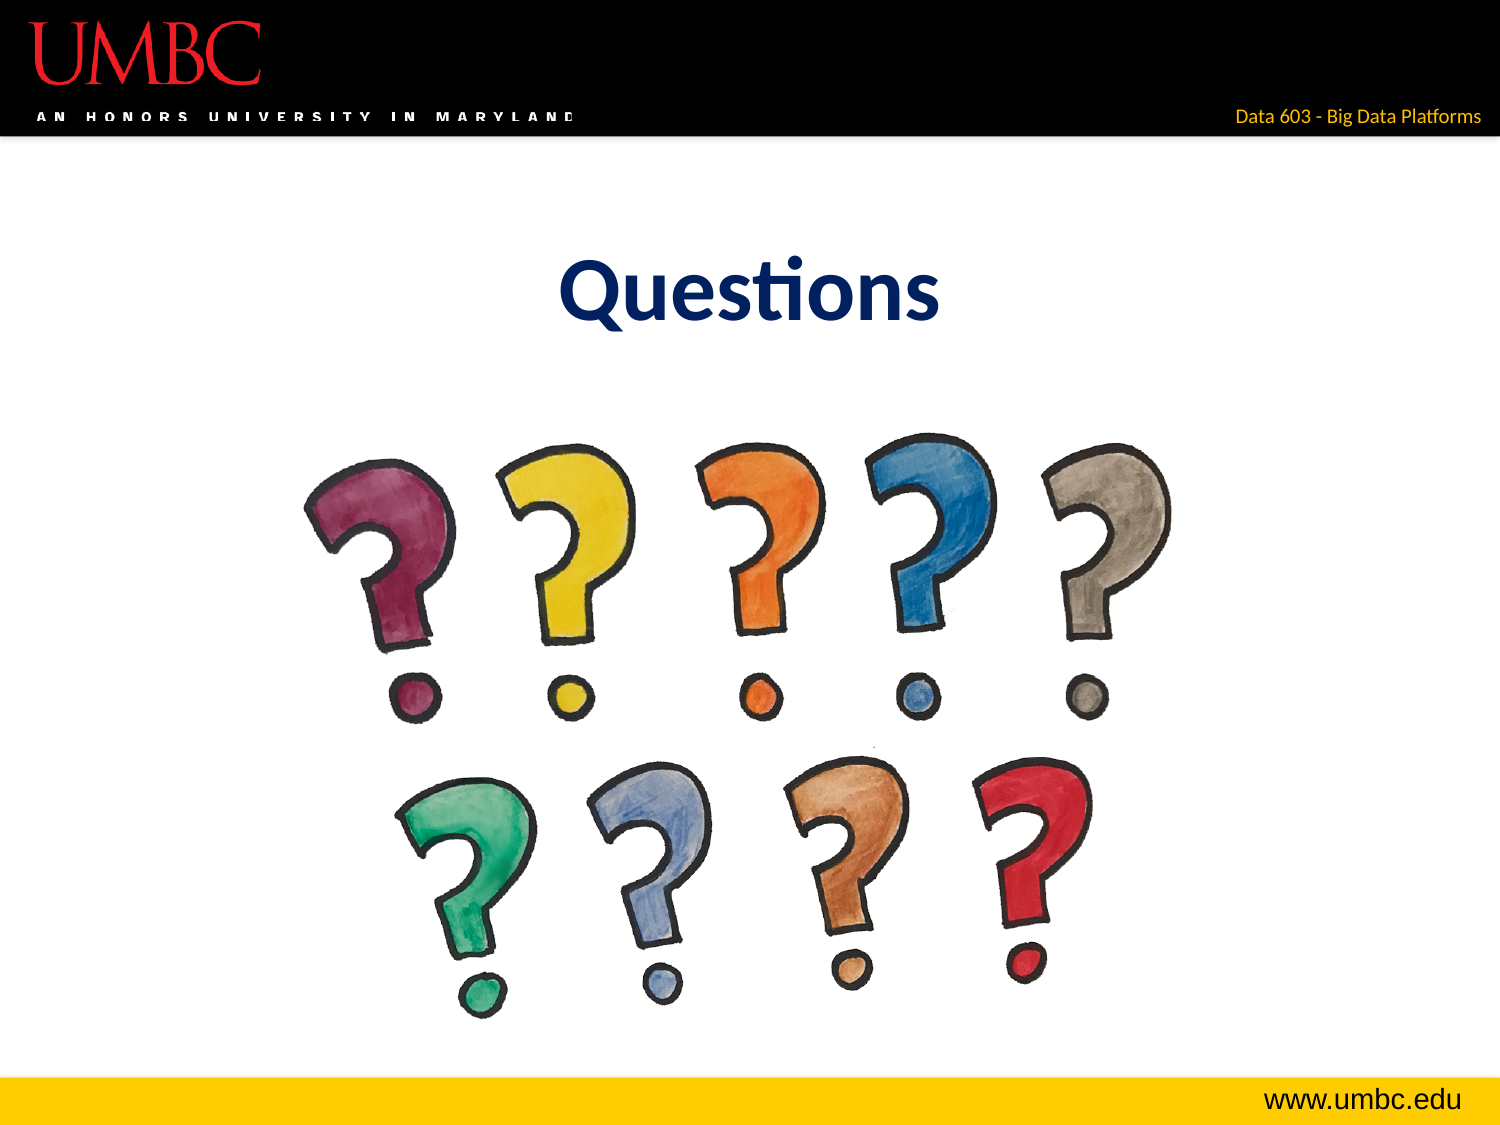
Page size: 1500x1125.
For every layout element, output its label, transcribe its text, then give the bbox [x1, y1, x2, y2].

title Questions [75, 190, 1425, 378]
picture [0, 400, 1500, 1053]
